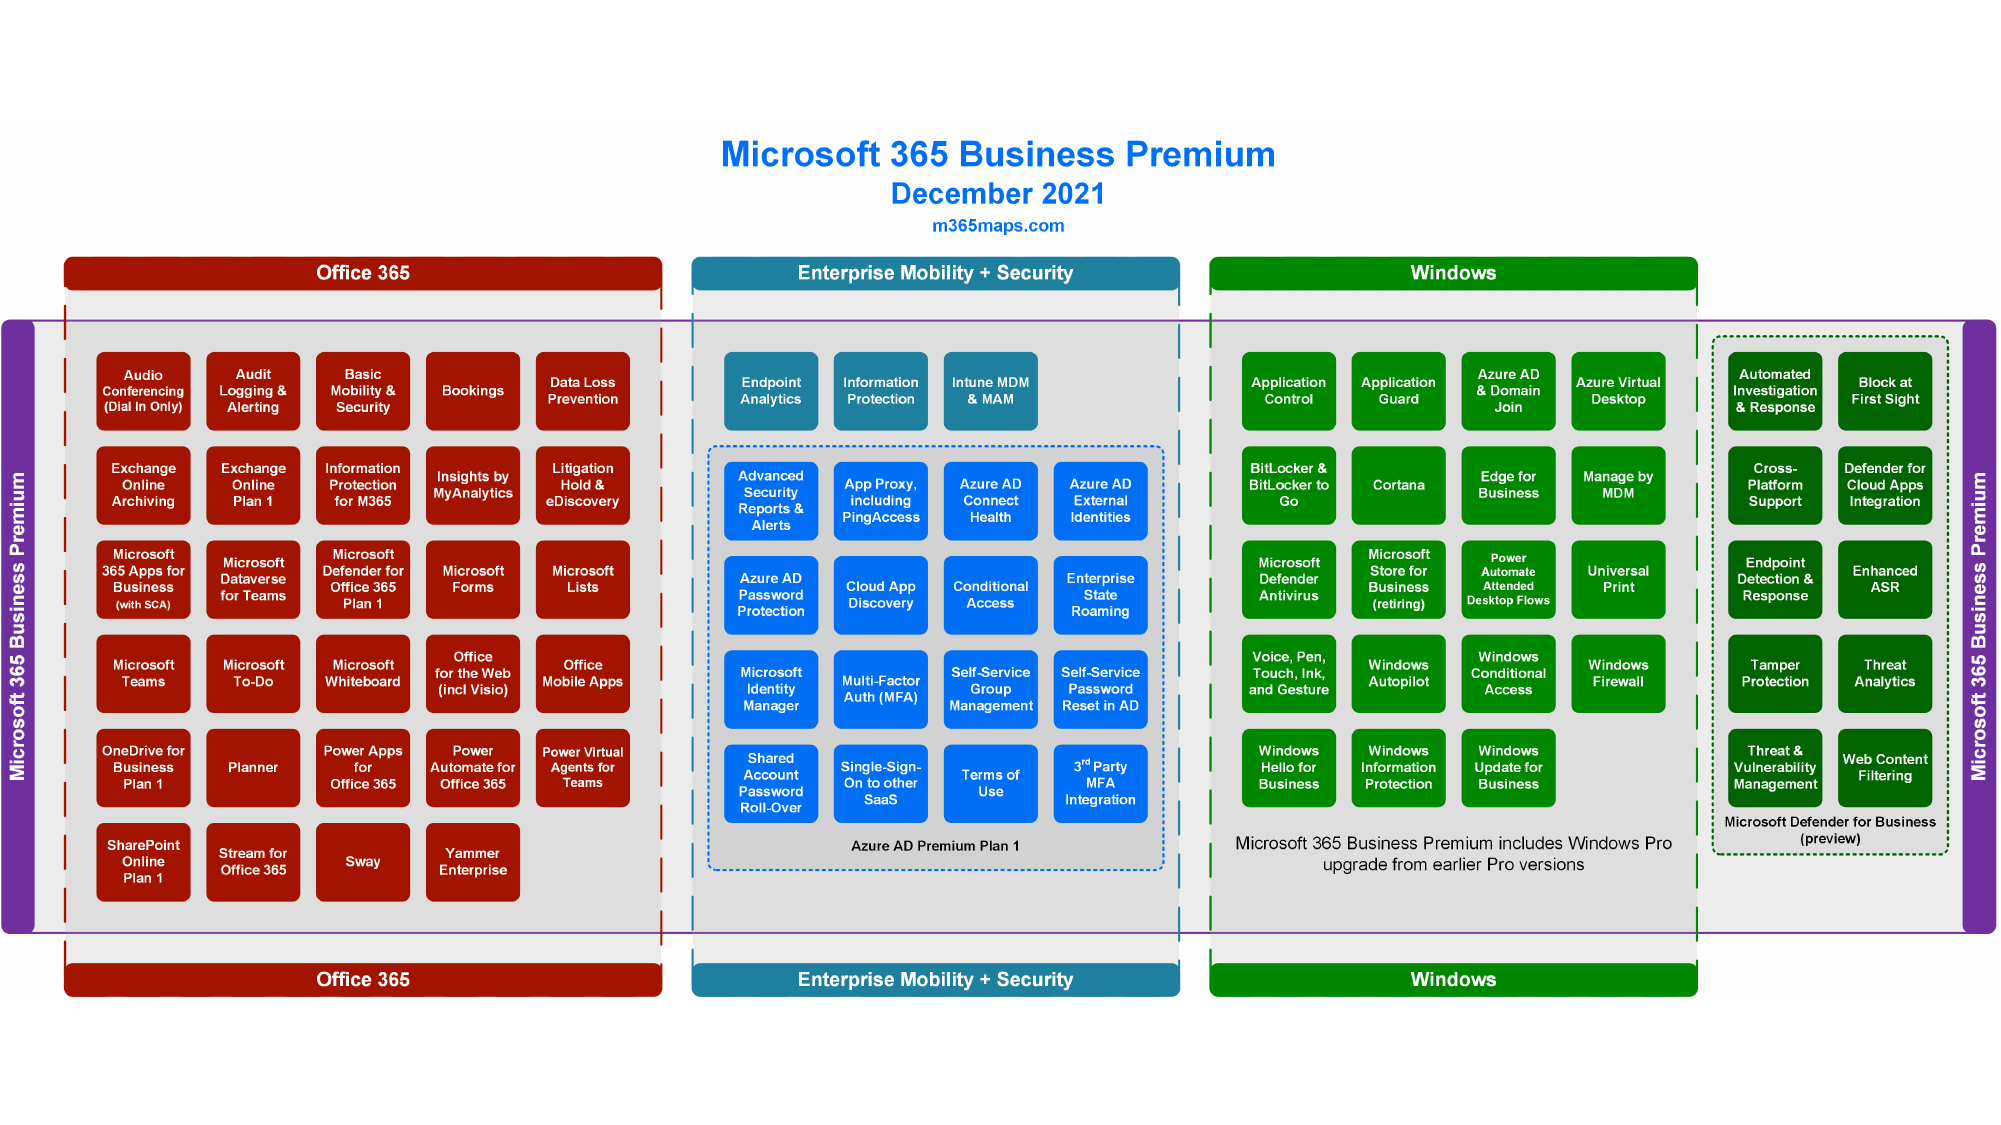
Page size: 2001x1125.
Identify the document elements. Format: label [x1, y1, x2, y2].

picture [0, 125, 2000, 1000]
